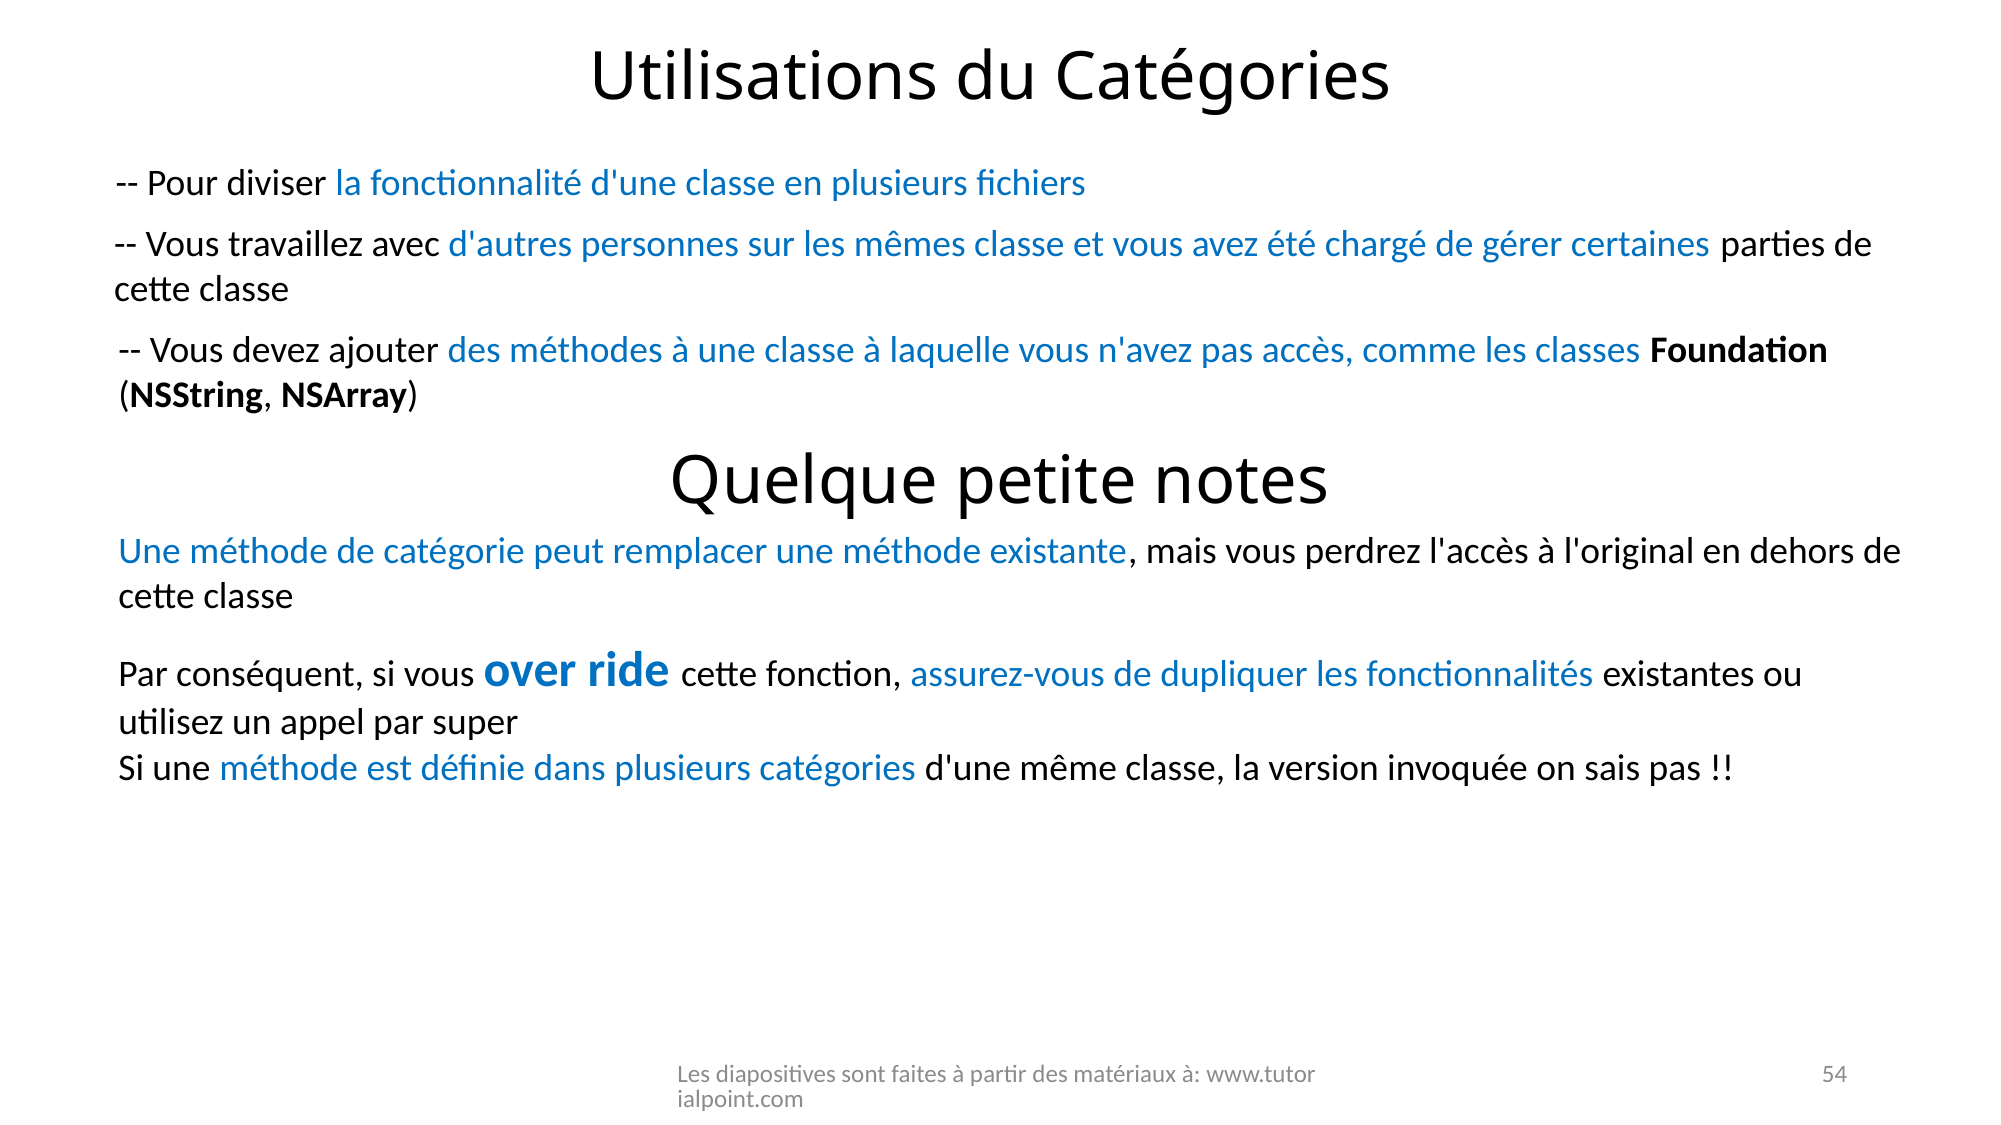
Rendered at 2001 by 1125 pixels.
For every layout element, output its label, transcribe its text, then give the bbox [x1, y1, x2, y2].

text_box -- Vous travaillez avec d'autres personnes sur les mêmes classe et vous avez été chargé de gérer certaines parties de cette classe [99, 211, 1961, 317]
slide_number 54 [1412, 1042, 1863, 1103]
text_box Si une méthode est définie dans plusieurs catégories d'une même classe, la version invoquée on sais pas !! [103, 735, 1919, 796]
text_box Par conséquent, si vous over ride cette fonction, assurez-vous de dupliquer les fonctionnalités existantes ou utilisez un appel par super [103, 629, 1919, 735]
text_box -- Pour diviser la fonctionnalité d'une classe en plusieurs fichiers [100, 150, 1103, 211]
text_box Une méthode de catégorie peut remplacer une méthode existante, mais vous perdrez l'accès à l'original en dehors de cette classe [103, 518, 1919, 624]
text_box Quelque petite notes [137, 445, 1863, 518]
text_box -- Vous devez ajouter des méthodes à une classe à laquelle vous n'avez pas accès, comme les classes Foundation (NSString, NSArray) [103, 317, 1961, 423]
footer Les diapositives sont faites à partir des matériaux à: www.tutorialpoint.com [662, 1042, 1338, 1103]
title Utilisations du Catégories [137, 41, 1863, 115]
